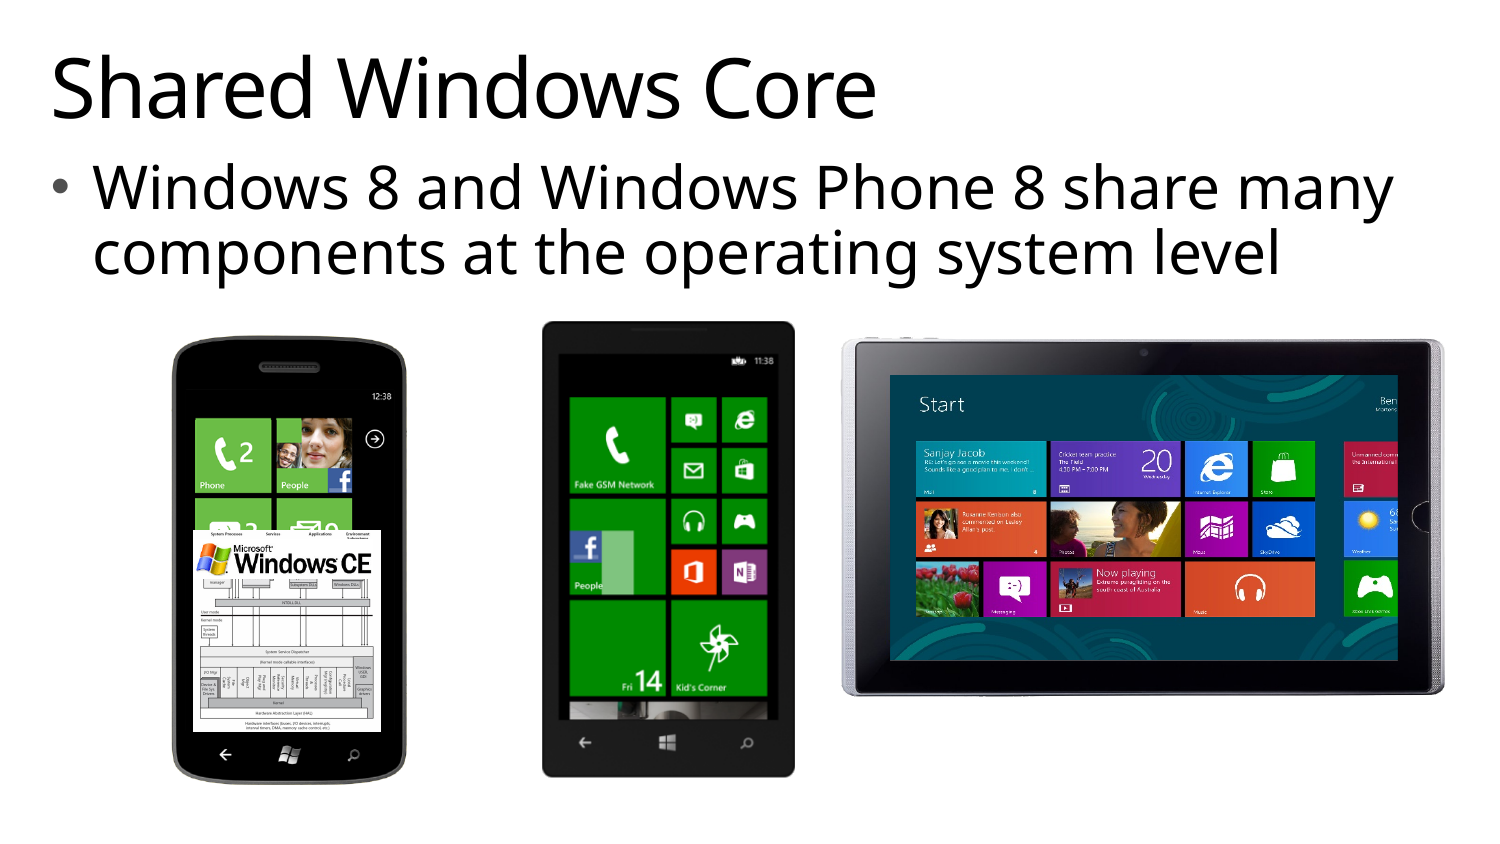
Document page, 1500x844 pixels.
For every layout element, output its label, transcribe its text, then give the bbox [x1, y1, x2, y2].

title Shared Windows Core [33, 35, 1468, 147]
list Windows 8 and Windows Phone 8 share many components at the operating system level [33, 147, 1467, 301]
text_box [167, 335, 407, 785]
picture [535, 309, 798, 785]
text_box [839, 335, 1446, 697]
picture [193, 539, 373, 579]
